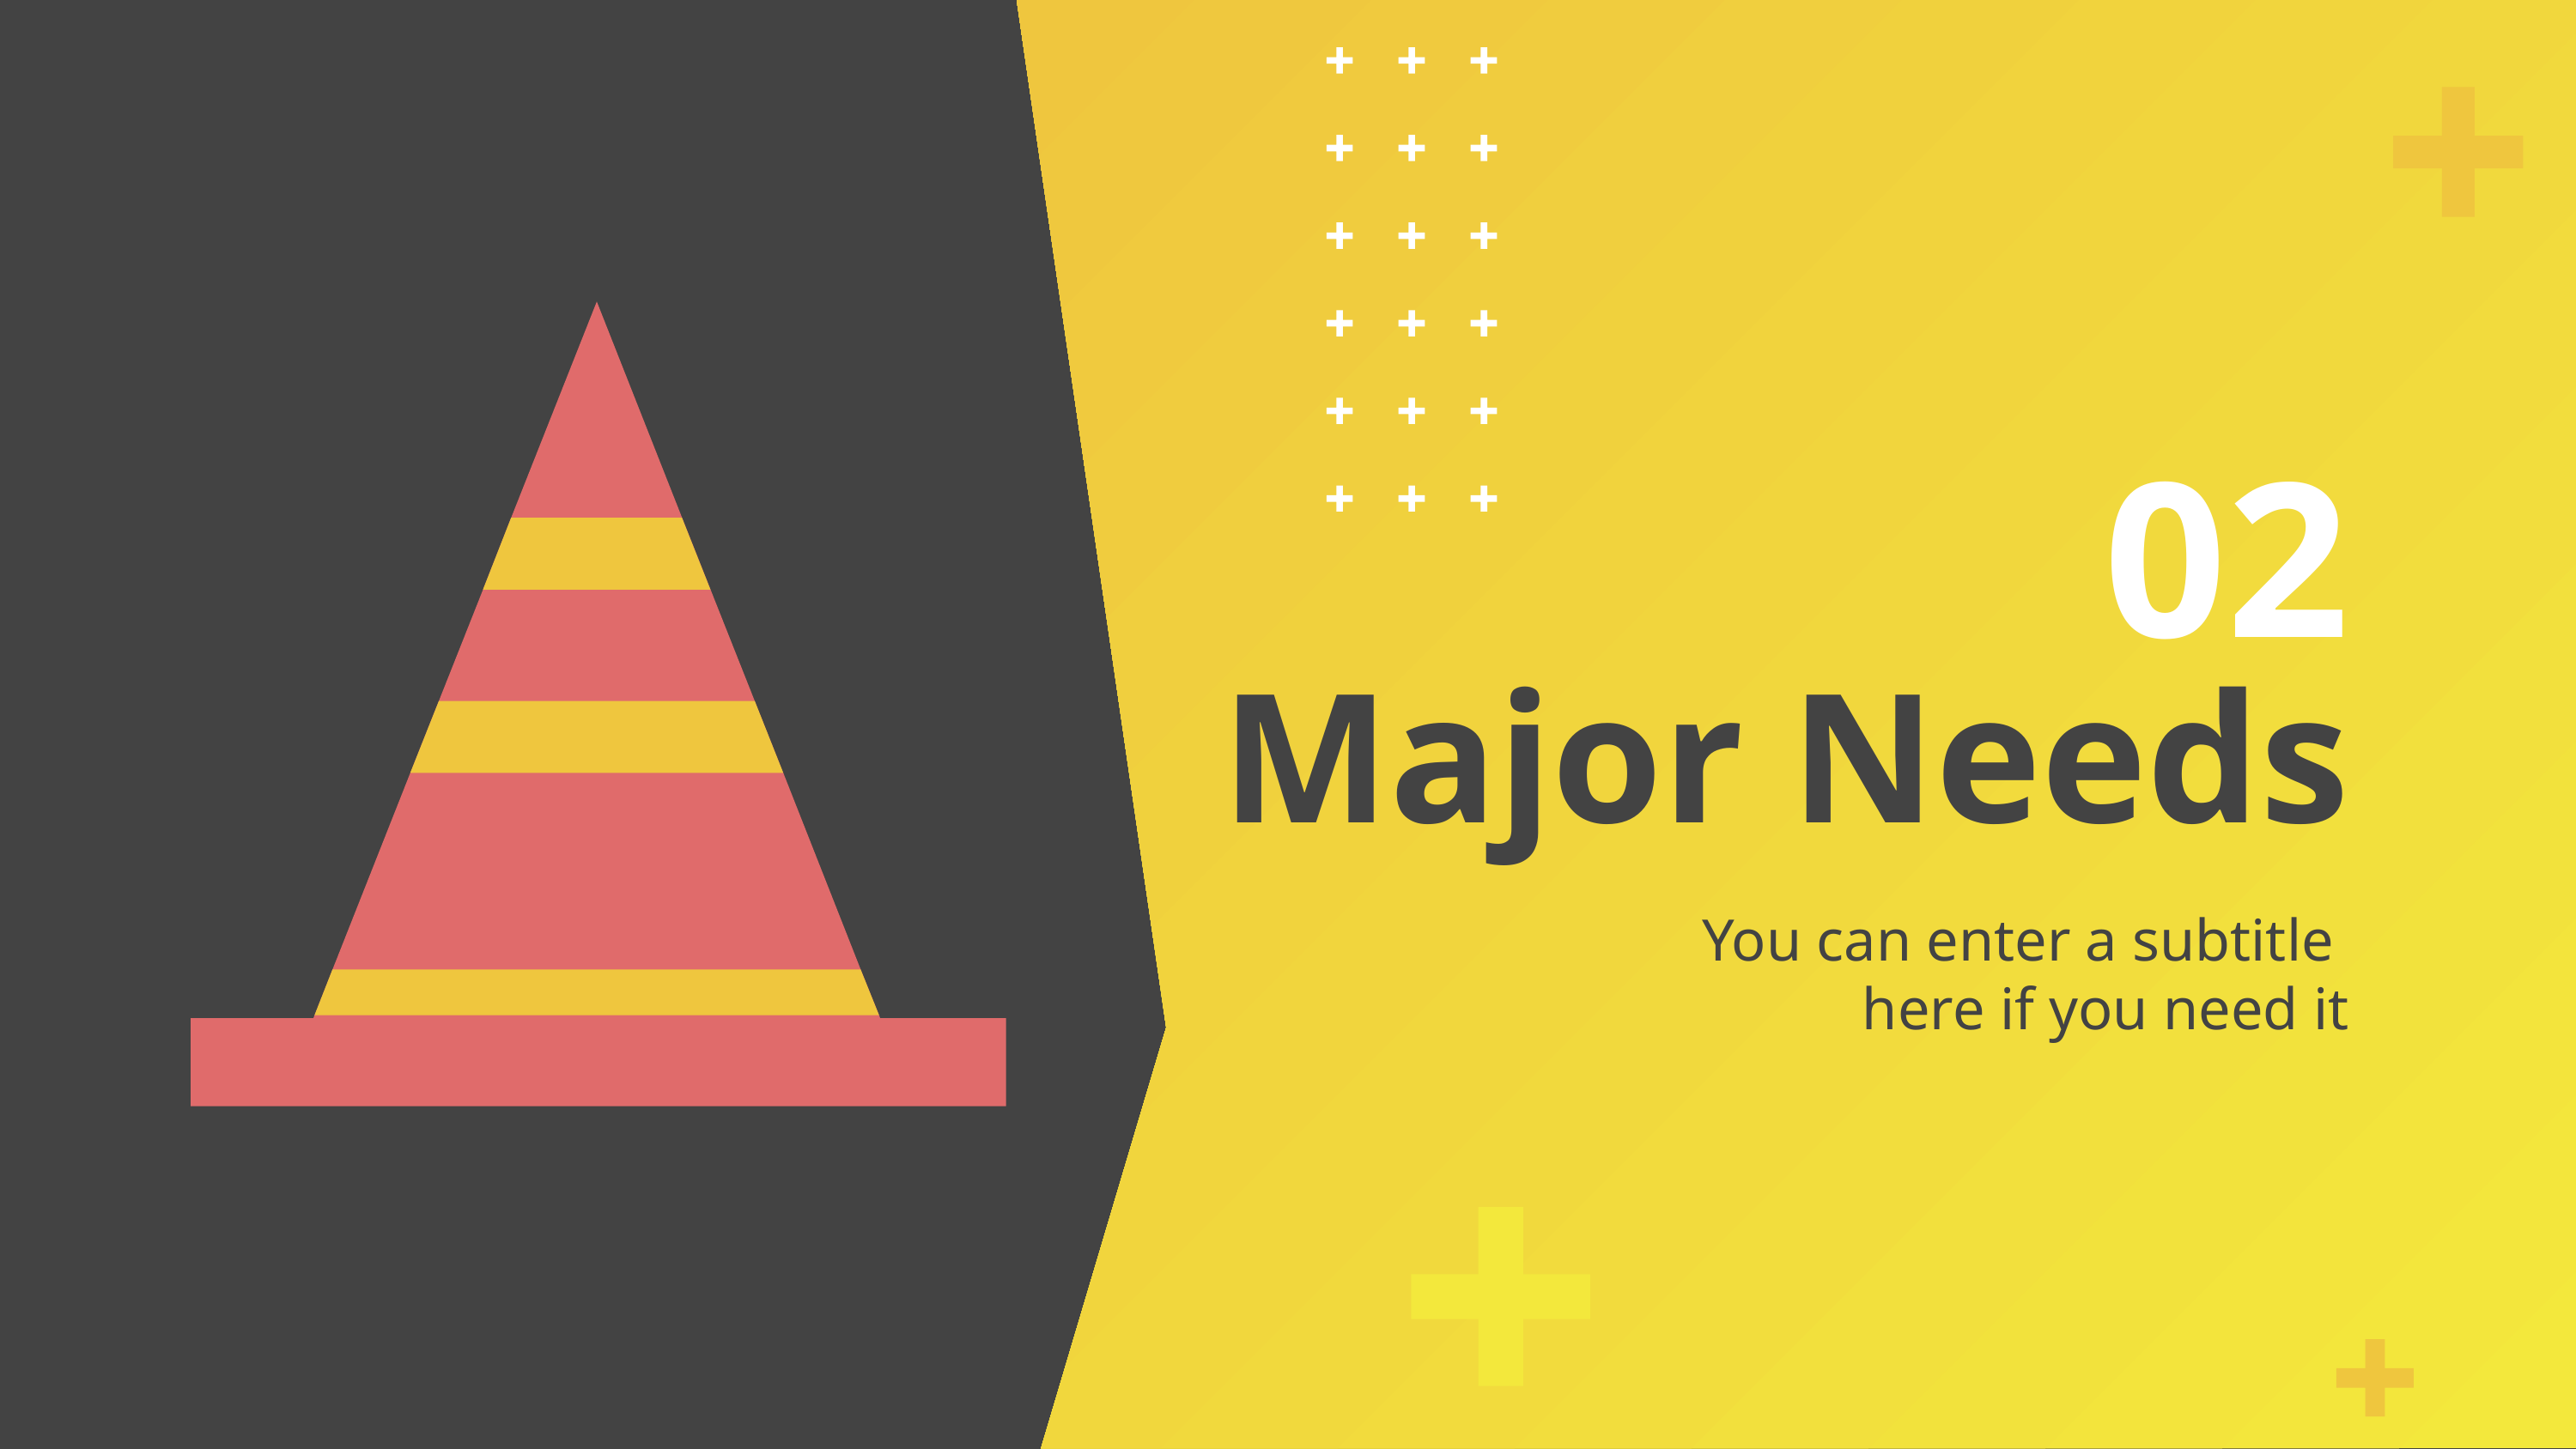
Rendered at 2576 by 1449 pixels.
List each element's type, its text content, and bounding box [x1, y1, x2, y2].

title 02 [1959, 468, 2376, 706]
subtitle You can enter a subtitle here if you need it [1638, 878, 2375, 1034]
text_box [190, 301, 1006, 1107]
title Major Needs [1186, 632, 2375, 870]
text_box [1326, 46, 1498, 512]
